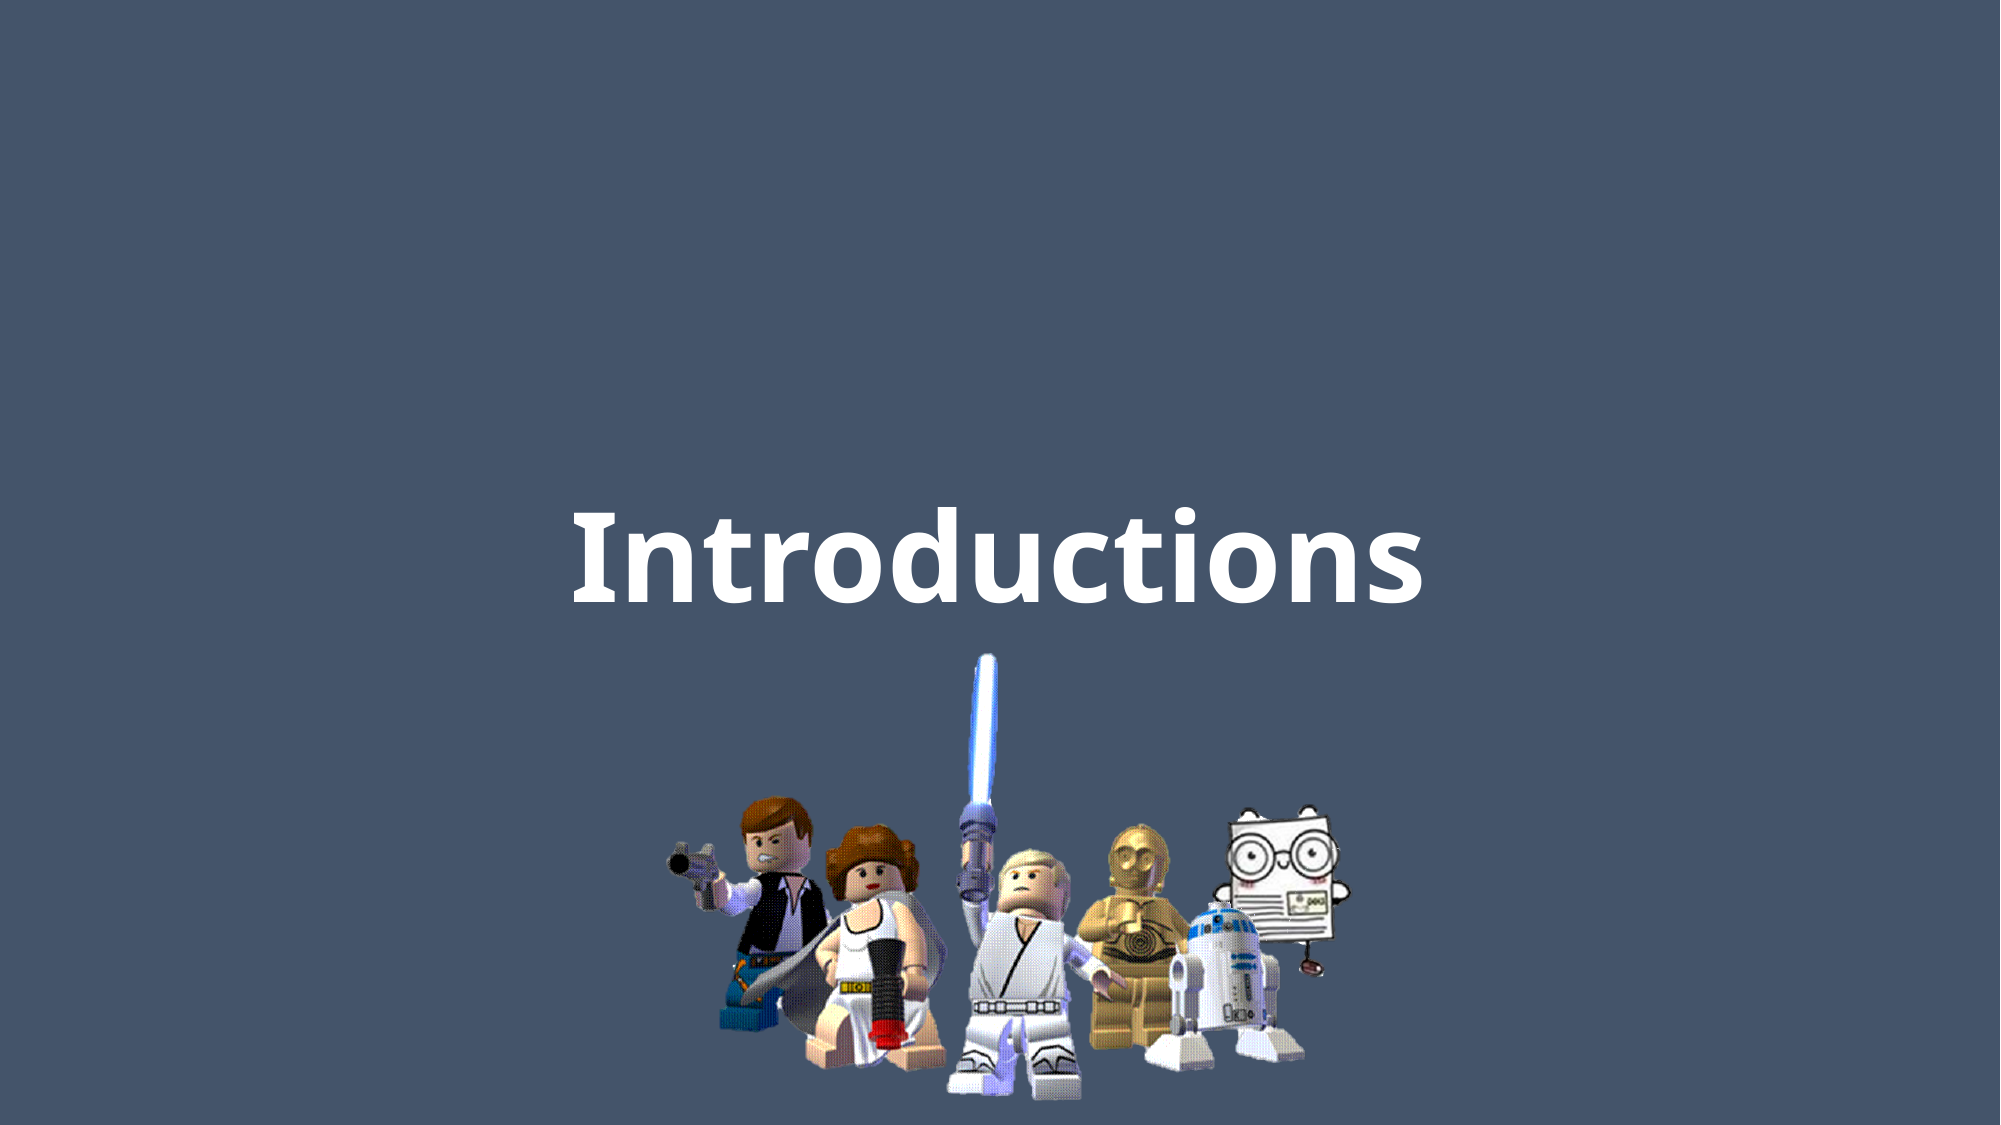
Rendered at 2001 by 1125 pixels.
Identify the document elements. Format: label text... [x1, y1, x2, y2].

picture [627, 624, 1371, 1125]
title Introductions [136, 0, 1862, 1125]
